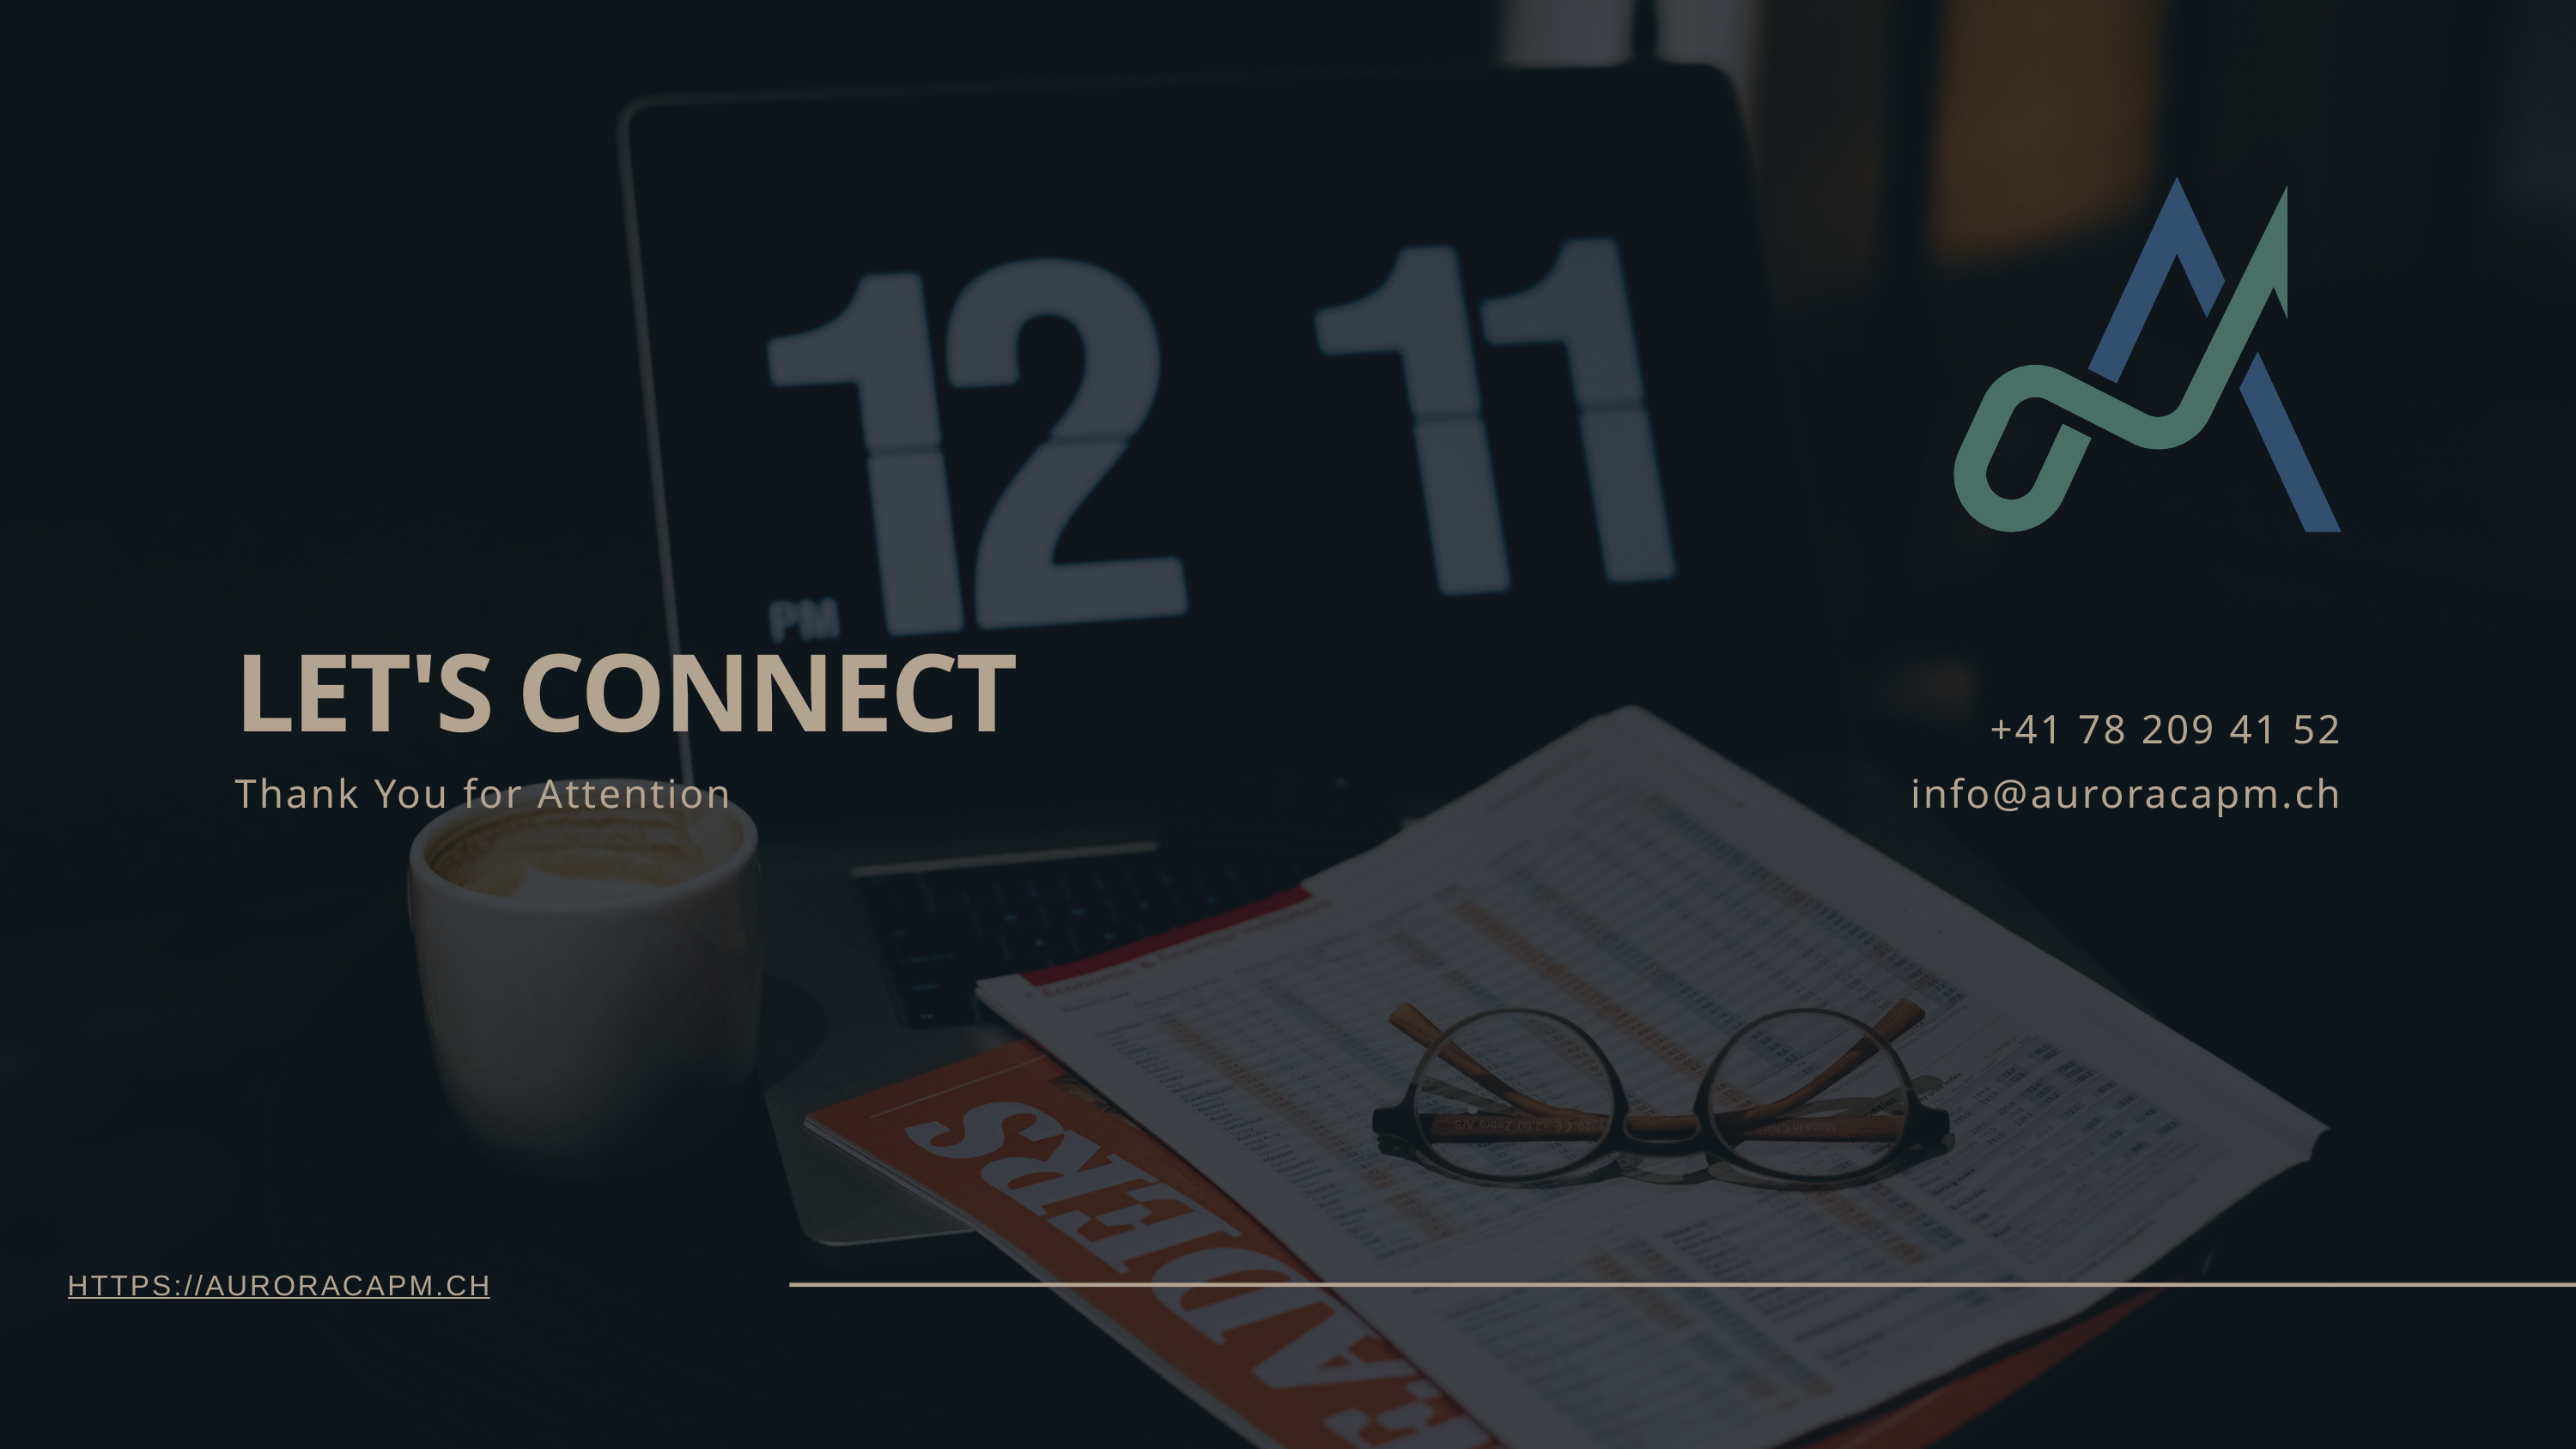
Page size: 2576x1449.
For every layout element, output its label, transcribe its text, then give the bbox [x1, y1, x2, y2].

text_box HTTPS://AURORACAPM.CH [67, 1261, 795, 1301]
text_box [1952, 176, 2342, 541]
text_box [0, 0, 2576, 1449]
text_box LET'S CONNECT [234, 608, 1089, 753]
text_box +41 78 209 41 52 [1710, 696, 2342, 752]
text_box Thank You for Attention [234, 761, 1016, 816]
text_box info@auroracapm.ch [1560, 761, 2342, 816]
